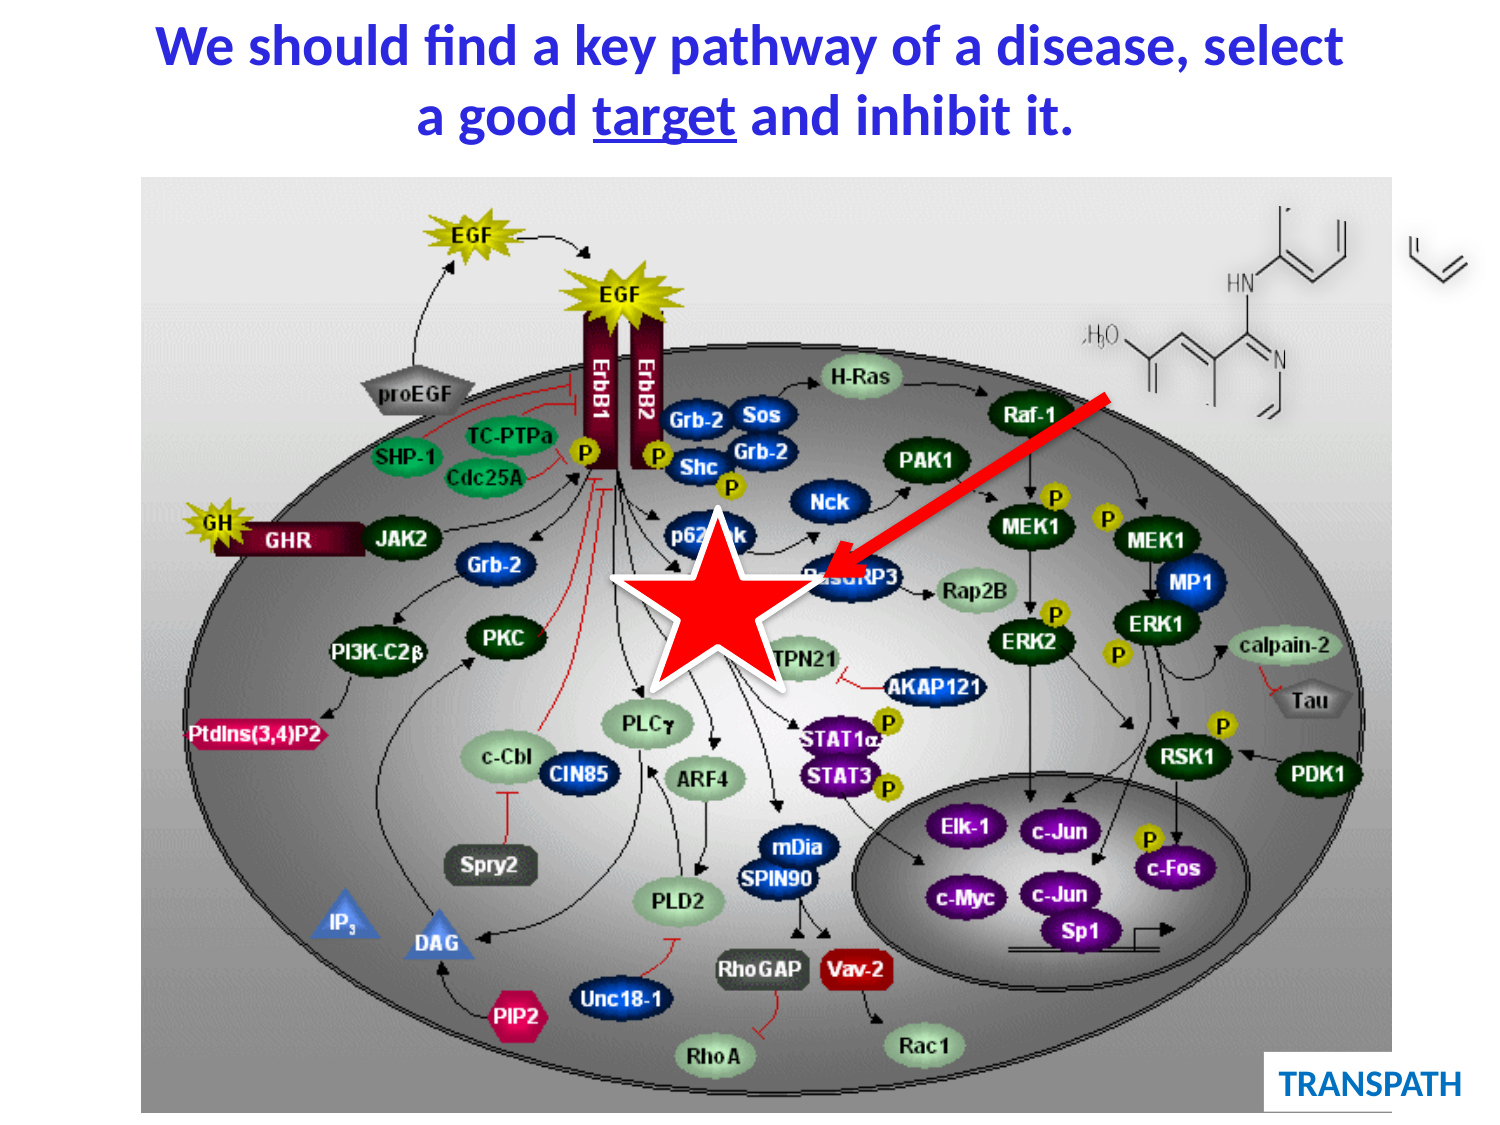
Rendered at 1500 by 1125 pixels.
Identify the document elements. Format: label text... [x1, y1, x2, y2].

picture [140, 176, 1392, 1113]
picture [1459, 252, 1471, 333]
text_box TRANSPATH [1396, 1051, 1478, 1112]
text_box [612, 207, 1459, 691]
text_box We should find a key pathway of a disease, select a good target and inhibit it. [137, 0, 1363, 155]
